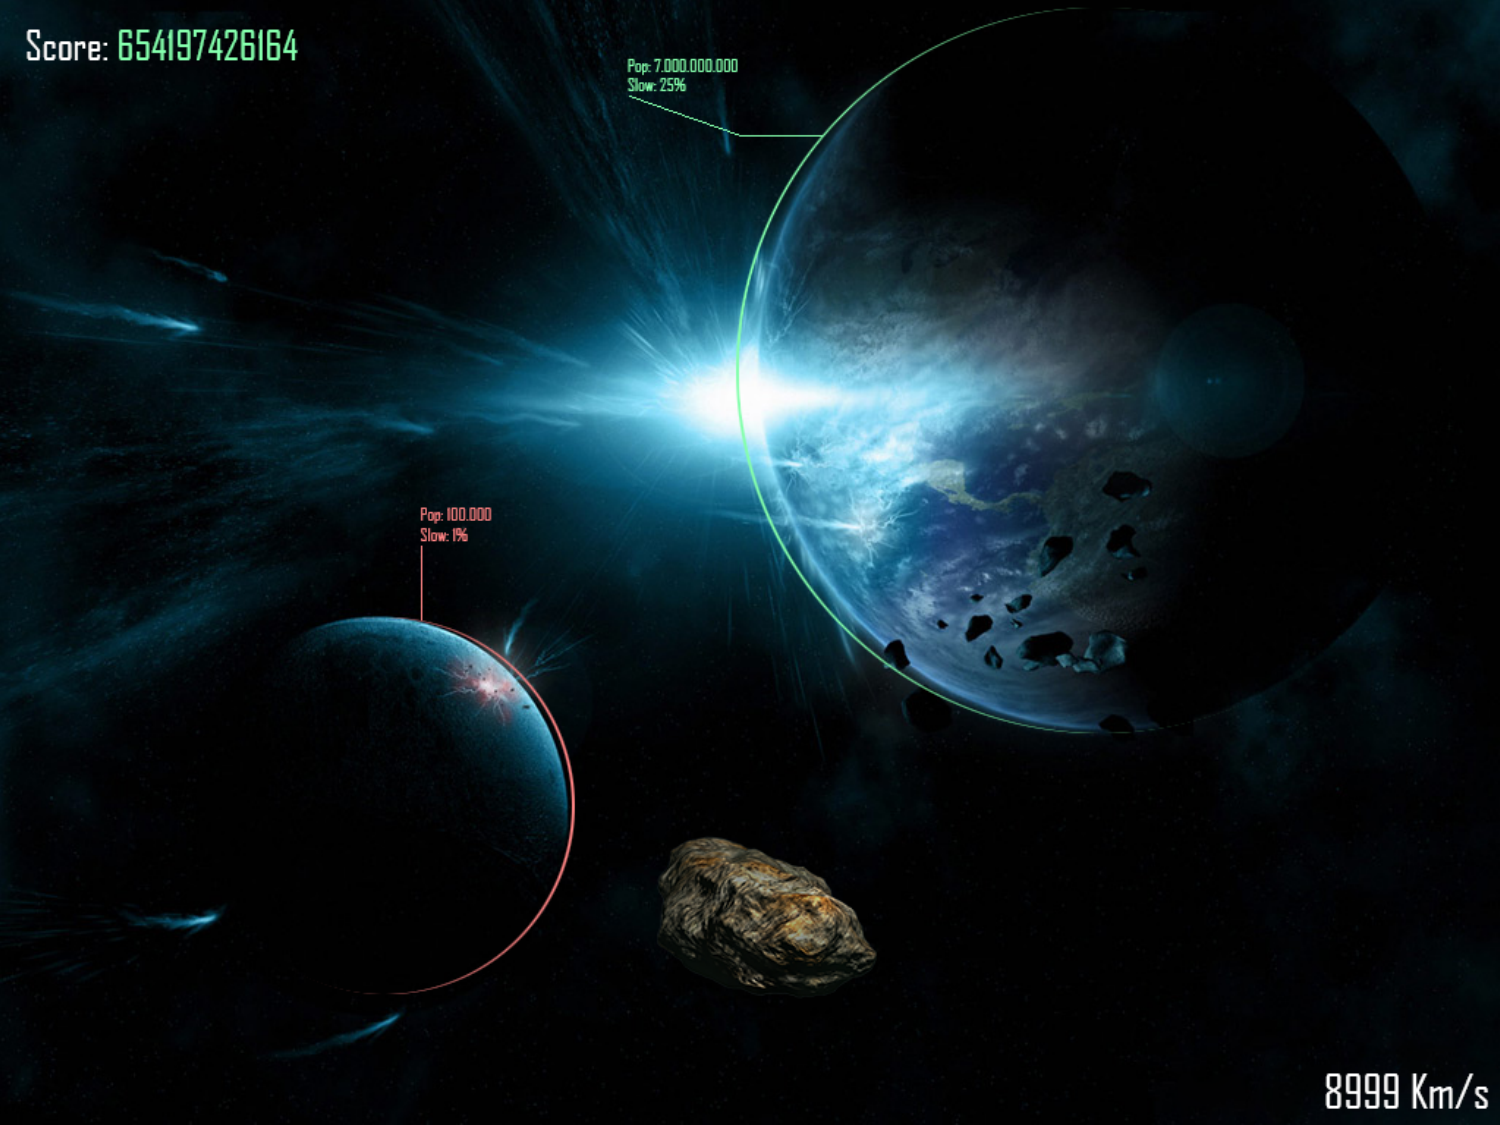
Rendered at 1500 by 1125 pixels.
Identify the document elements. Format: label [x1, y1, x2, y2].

text_box [0, 0, 1500, 1125]
